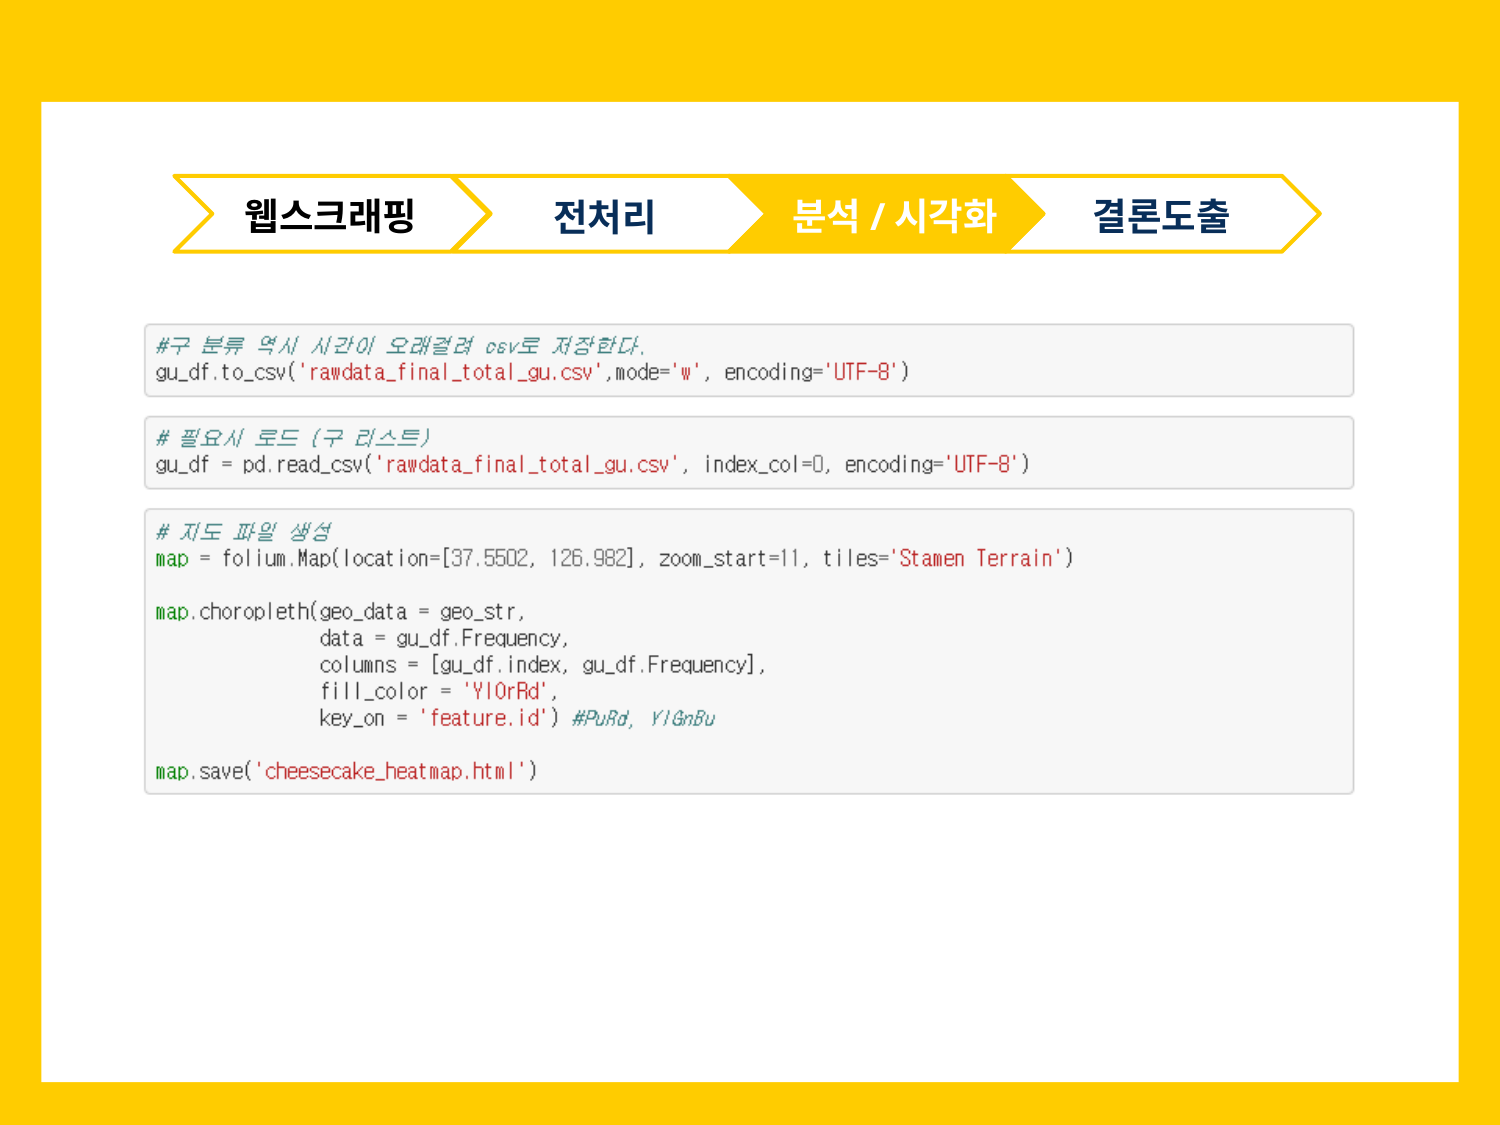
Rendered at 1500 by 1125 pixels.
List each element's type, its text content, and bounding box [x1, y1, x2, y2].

text_box [450, 173, 770, 254]
text_box [730, 173, 1010, 254]
text_box 웹스크래핑 [209, 185, 453, 246]
text_box 전처리 [524, 187, 686, 247]
text_box [1018, 193, 1039, 234]
text_box [172, 173, 486, 254]
text_box [39, 100, 1461, 1084]
text_box 분석/시각화 [772, 185, 1018, 246]
picture [135, 316, 1365, 809]
text_box 결론도출 [1062, 185, 1262, 246]
text_box [1003, 173, 1322, 254]
